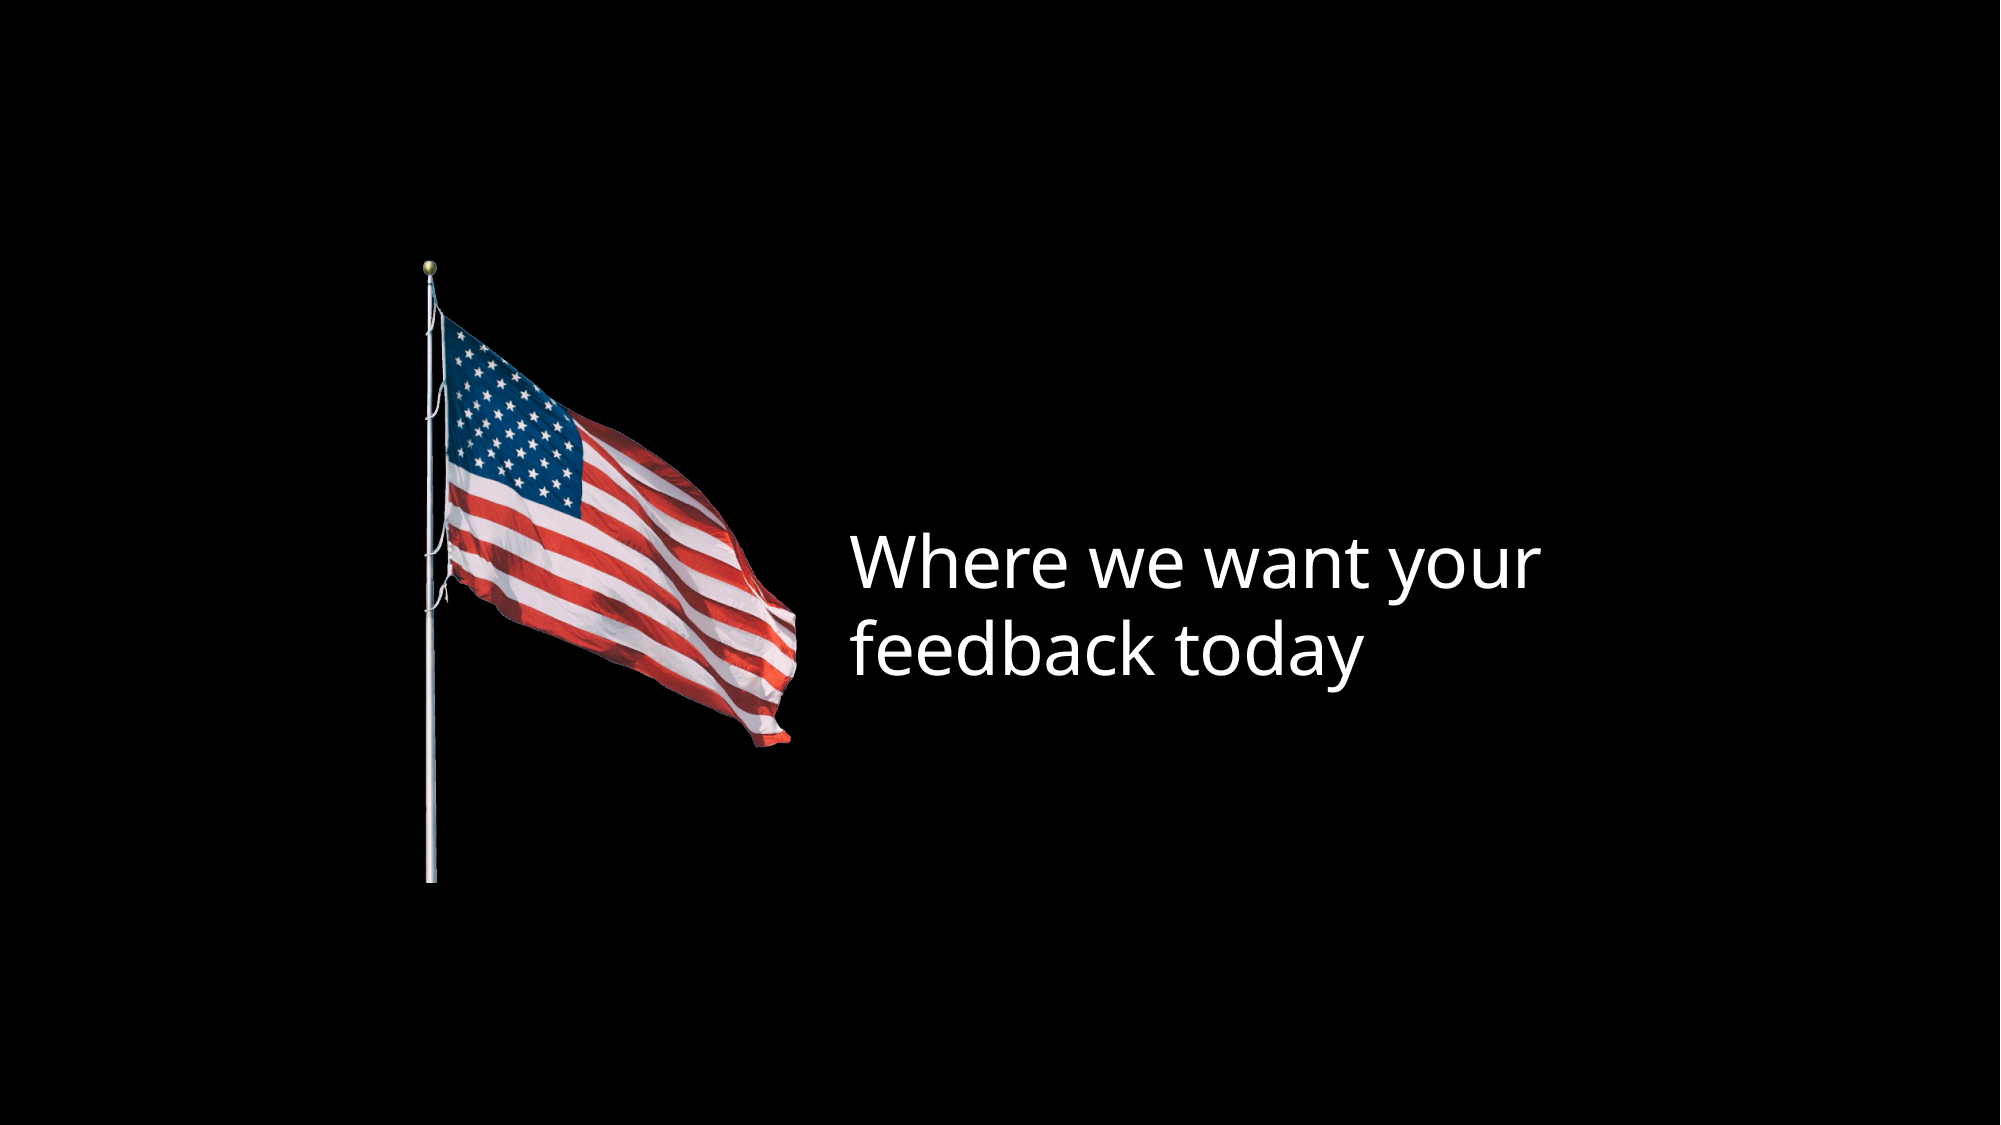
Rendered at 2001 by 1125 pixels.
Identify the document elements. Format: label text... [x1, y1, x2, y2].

text_box Where we want your feedback today [835, 507, 1680, 698]
picture [384, 242, 816, 883]
